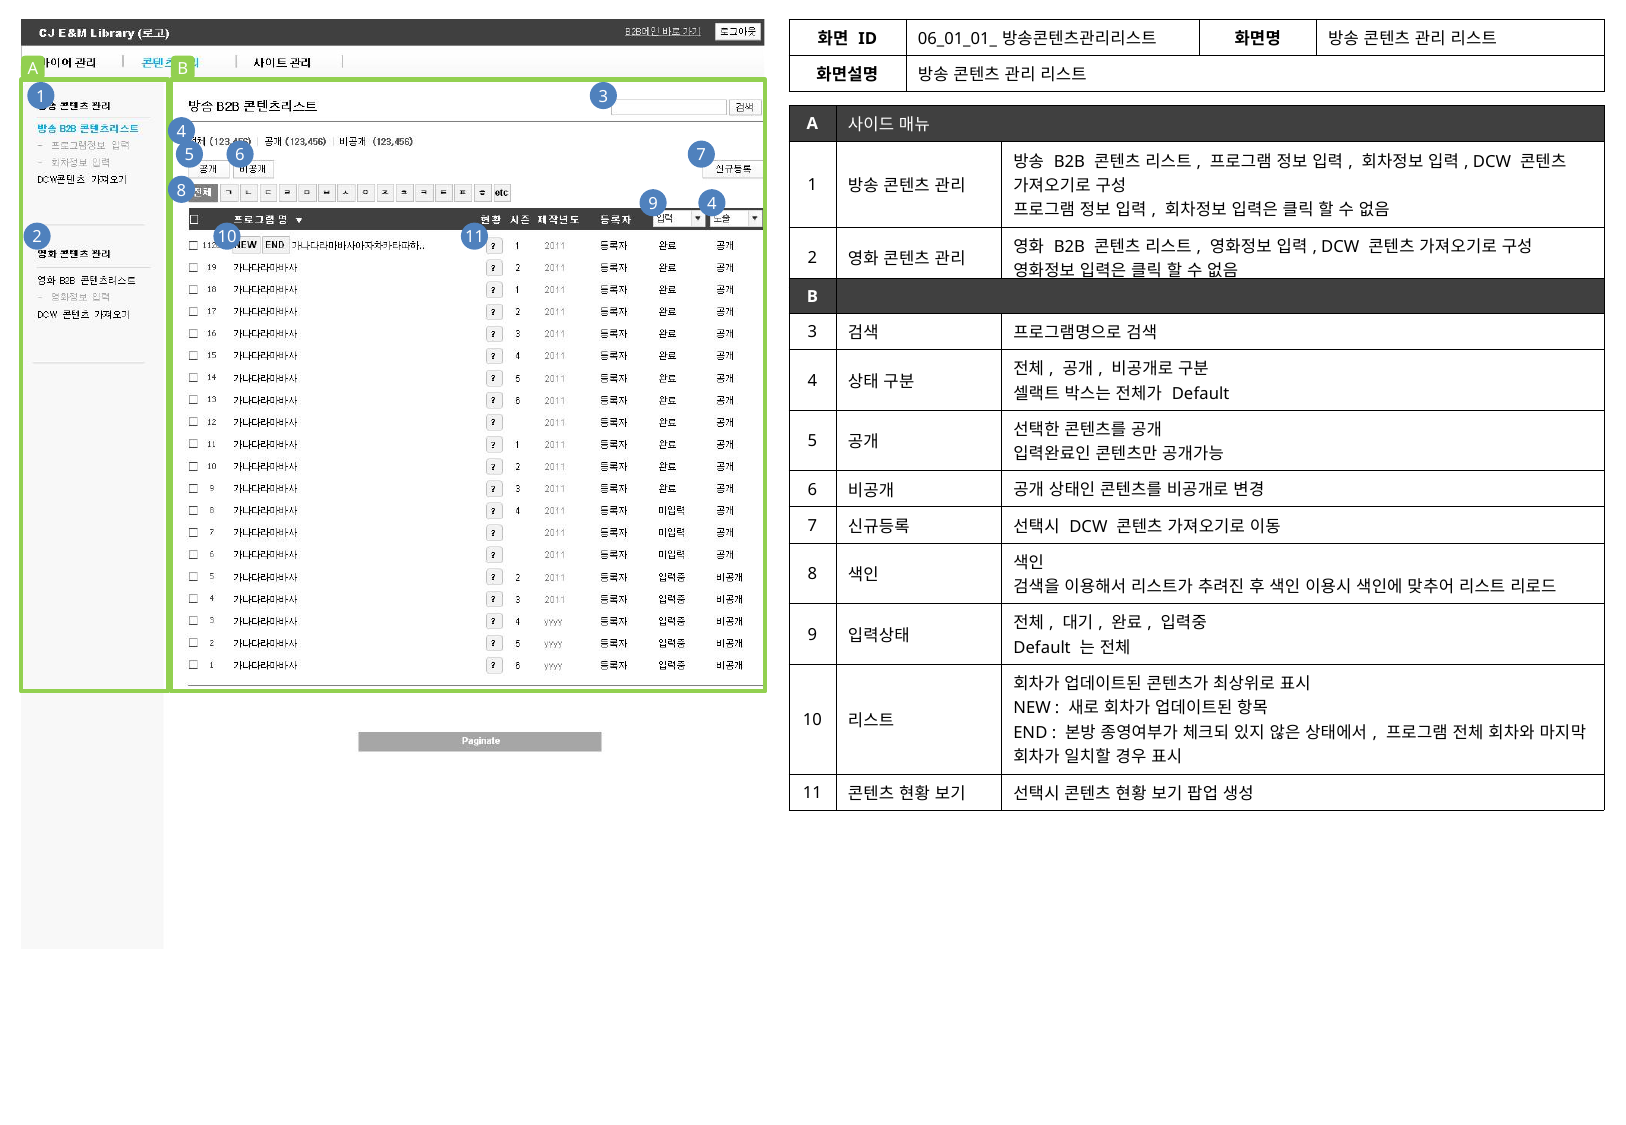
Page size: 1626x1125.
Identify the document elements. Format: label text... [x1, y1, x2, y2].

table_header 화면 ID [790, 20, 906, 55]
table_cell 10 [790, 665, 836, 774]
table_cell 프로그램명으로 검색 [1002, 314, 1604, 349]
table_header 사이드 매뉴 [837, 106, 1604, 141]
table_cell 2 [790, 228, 836, 278]
table_cell 영화 B2B 콘텐츠 리스트, 영화정보 입력, DCW 콘텐츠 가져오기로 구성 영화정보 입력은 클릭 할 수 없음 [1002, 228, 1604, 278]
picture [20, 18, 765, 949]
table_cell 3 [790, 314, 836, 349]
table_cell 7 [790, 507, 836, 543]
table_cell 화면설명 [790, 56, 906, 91]
table_header 화면명 [1200, 20, 1316, 55]
table_cell 입력상태 [837, 604, 1001, 664]
table_cell 9 [790, 604, 836, 664]
table_cell 4 [790, 350, 836, 410]
table_cell 전체, 대기, 완료, 입력중 Default 는 전체 [1002, 604, 1604, 664]
table_header [837, 279, 1604, 313]
table_cell 선택시 DCW 콘텐츠 가져오기로 이동 [1002, 507, 1604, 543]
table_cell 영화 콘텐츠 관리 [837, 228, 1001, 278]
table_cell 방송 콘텐츠 관리 [837, 142, 1001, 227]
table_cell 상태 구분 [837, 350, 1001, 410]
table_cell 검색 [837, 314, 1001, 349]
table_cell 콘텐츠 현황 보기 [837, 775, 1001, 810]
table_cell 회차가 업데이트된 콘텐츠가 최상위로 표시 NEW : 새로 회차가 업데이트된 항목 END : 본방 종영여부가 체크되 있지 않은 상태에서, 프로그램 전체 회차와 마지막 회차가 일치할 경우 표시 [1002, 665, 1604, 774]
table_header 06_01_01_방송콘텐츠관리리스트 [907, 20, 1199, 55]
table_cell 비공개 [837, 471, 1001, 506]
table_cell 공개 상태인 콘텐츠를 비공개로 변경 [1002, 471, 1604, 506]
table_cell 11 [790, 775, 836, 810]
table_cell 색인 검색을 이용해서 리스트가 추려진 후 색인 이용시 색인에 맞추어 리스트 리로드 [1002, 544, 1604, 603]
table_cell 공개 [837, 411, 1001, 470]
table_header B [790, 279, 836, 313]
table_cell 1 [790, 142, 836, 227]
table_header A [790, 106, 836, 141]
table_cell 방송 콘텐츠 관리 리스트 [907, 56, 1604, 91]
table_header 방송 콘텐츠 관리 리스트 [1317, 20, 1604, 55]
table_cell 리스트 [837, 665, 1001, 774]
table_cell 선택시 콘텐츠 현황 보기 팝업 생성 [1002, 775, 1604, 810]
table_cell 선택한 콘텐츠를 공개 입력완료인 콘텐츠만 공개가능 [1002, 411, 1604, 470]
table_cell 신규등록 [837, 507, 1001, 543]
table_cell 6 [790, 471, 836, 506]
table_cell 방송 B2B 콘텐츠 리스트, 프로그램 정보 입력, 회차정보 입력, DCW 콘텐츠 가져오기로 구성 프로그램 정보 입력, 회차정보 입력은 클릭 할 수 없음 [1002, 142, 1604, 227]
table_cell 색인 [837, 544, 1001, 603]
table_cell 전체, 공개, 비공개로 구분 셀랙트 박스는 전체가 Default [1002, 350, 1604, 410]
table_cell 5 [790, 411, 836, 470]
table_cell 8 [790, 544, 836, 603]
